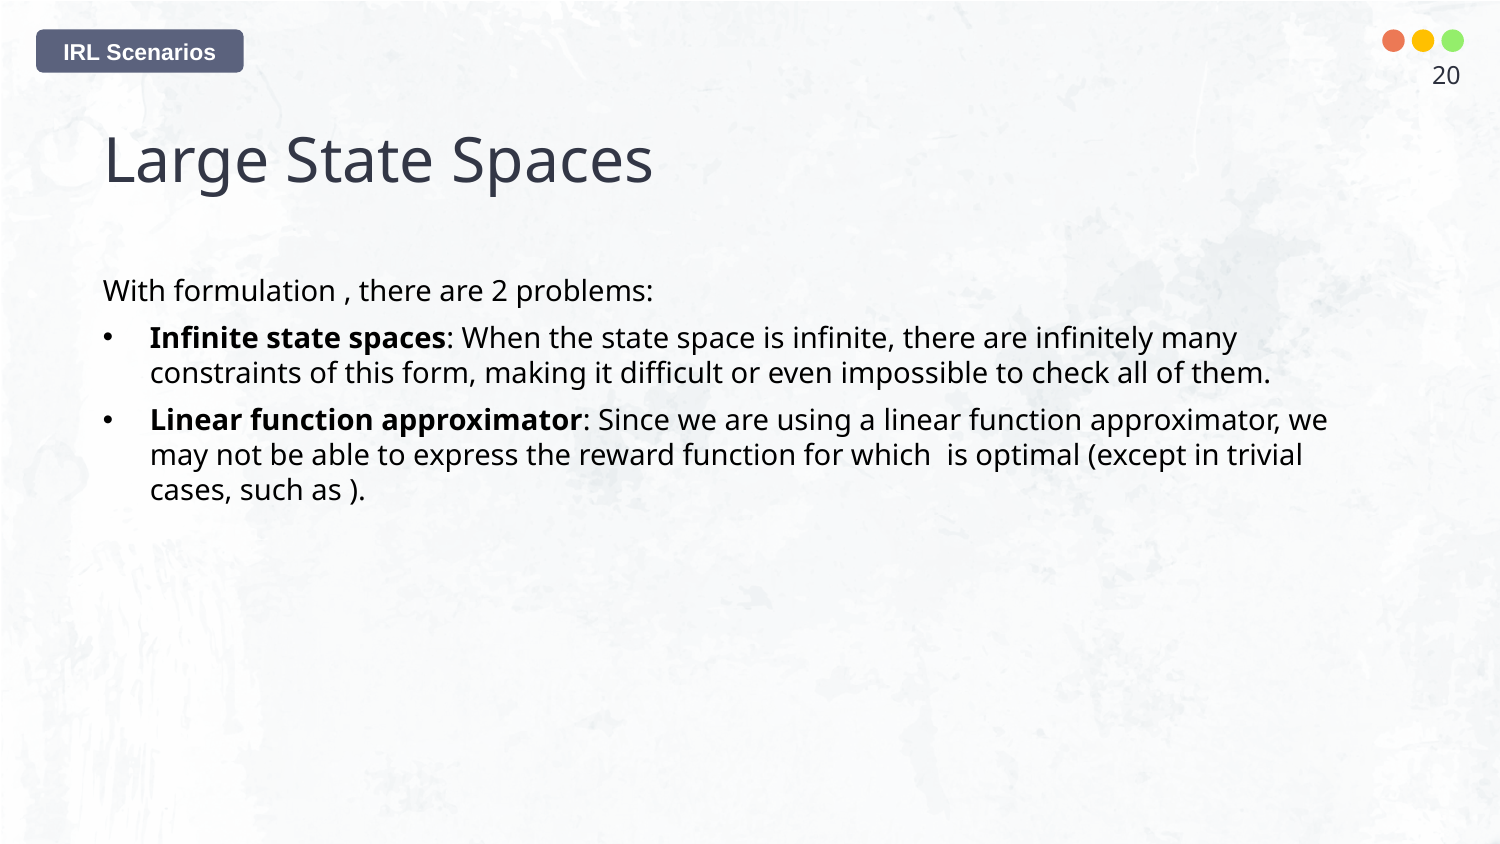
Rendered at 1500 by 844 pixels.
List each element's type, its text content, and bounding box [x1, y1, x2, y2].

text_box [1382, 29, 1405, 51]
text_box [1411, 29, 1435, 51]
text_box 20 [1025, 51, 1476, 112]
picture [2, 2, 1500, 844]
text_box IRL Scenarios [33, 27, 246, 75]
title Large State Spaces [88, 93, 1354, 210]
text_box [1441, 29, 1464, 51]
